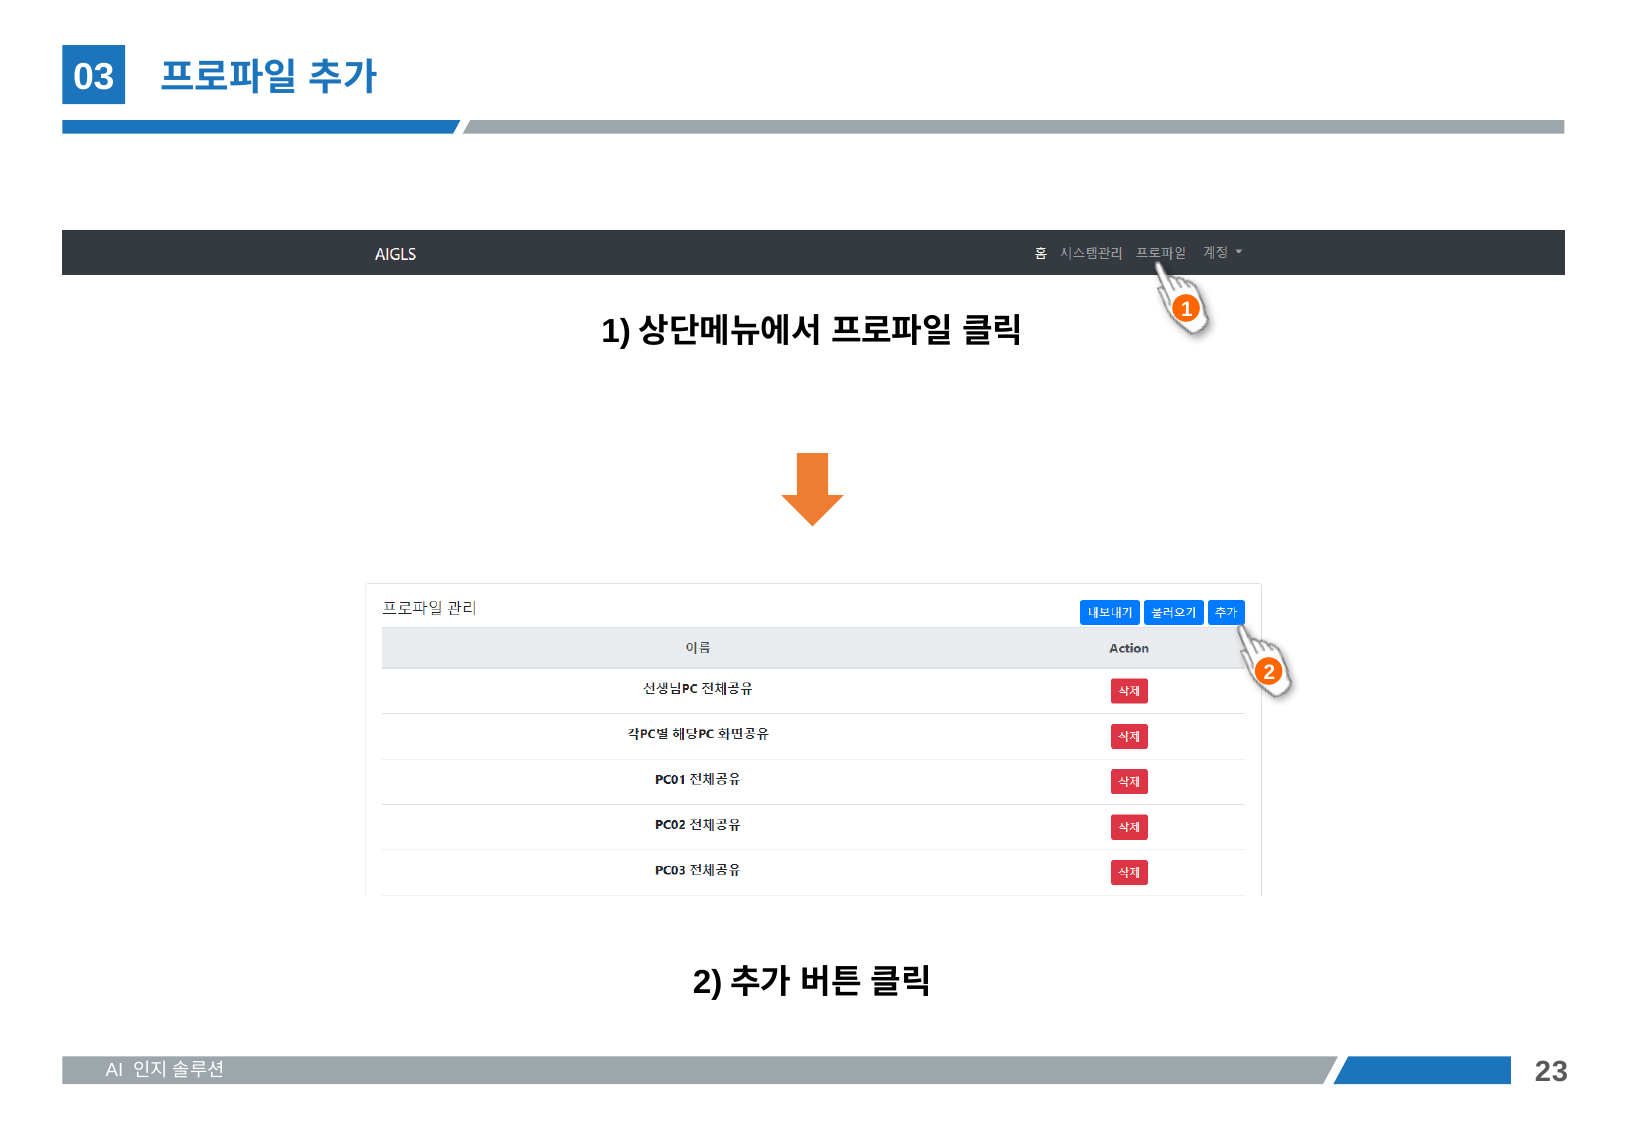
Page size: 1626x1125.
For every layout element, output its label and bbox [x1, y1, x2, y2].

text_box [56, 44, 1581, 1088]
text_box [1243, 617, 1283, 700]
text_box [1161, 254, 1200, 337]
picture [361, 580, 1264, 896]
picture [62, 230, 1565, 275]
